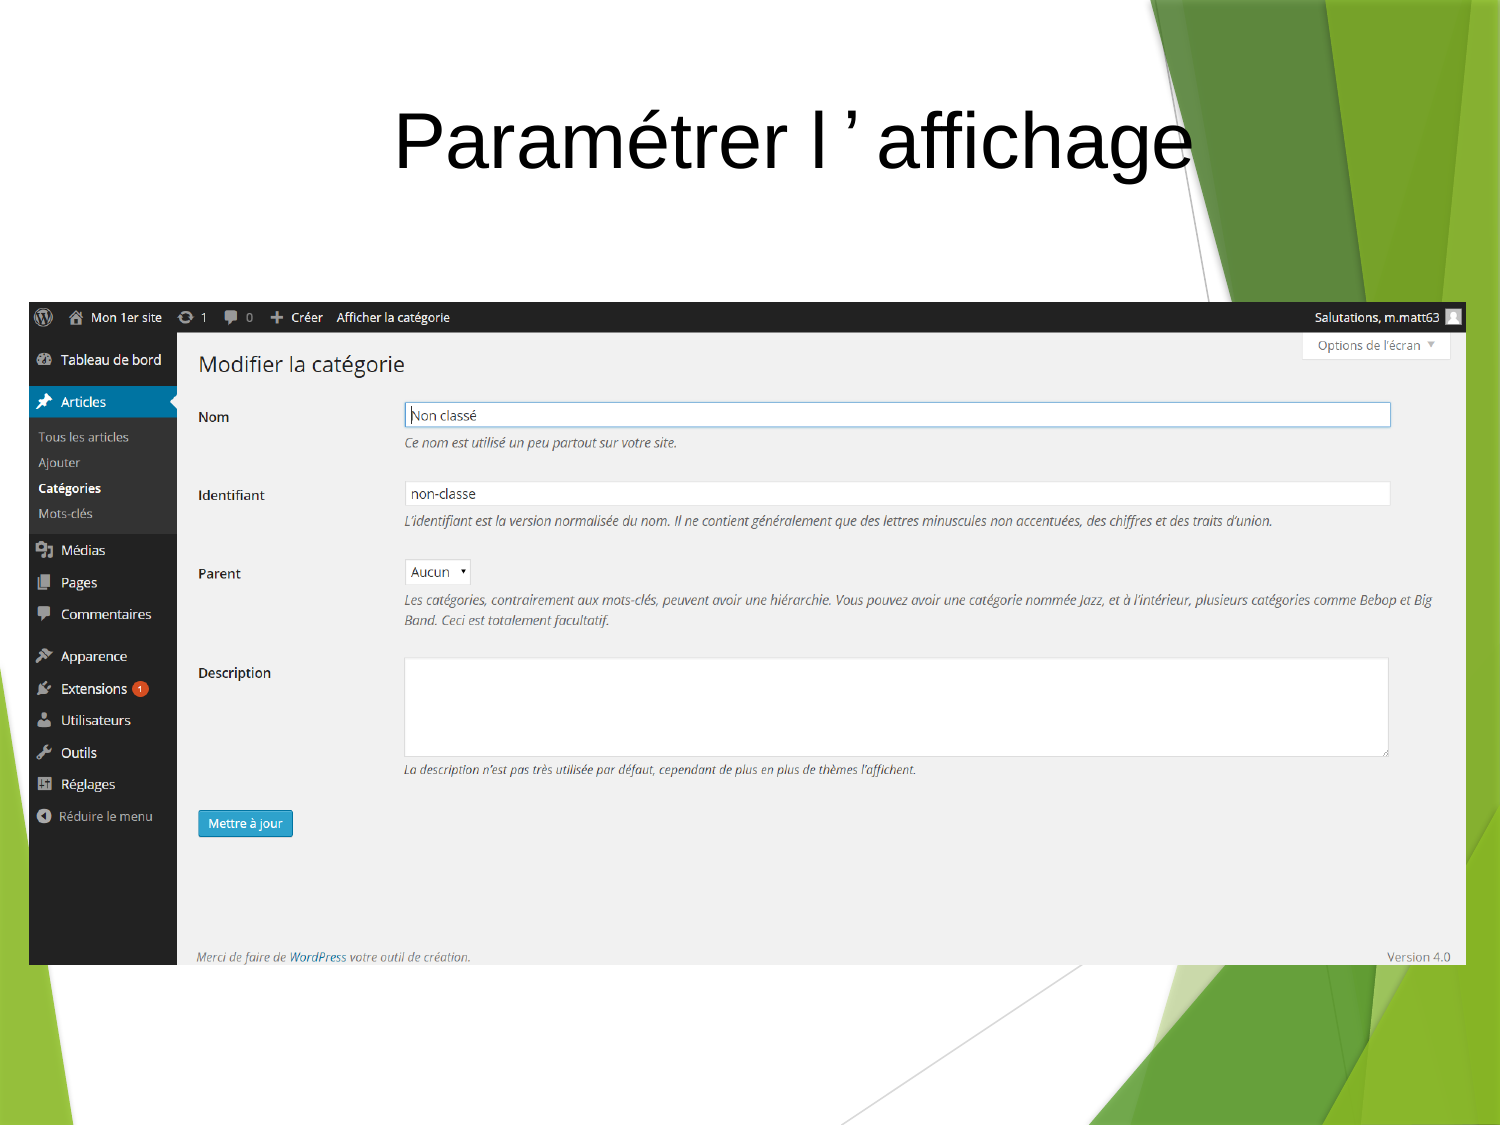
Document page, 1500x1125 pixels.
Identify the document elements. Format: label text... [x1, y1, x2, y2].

picture [40, 394, 50, 405]
picture [28, 302, 1467, 965]
text_box Paramétrer lʼaffichage [393, 93, 1197, 276]
